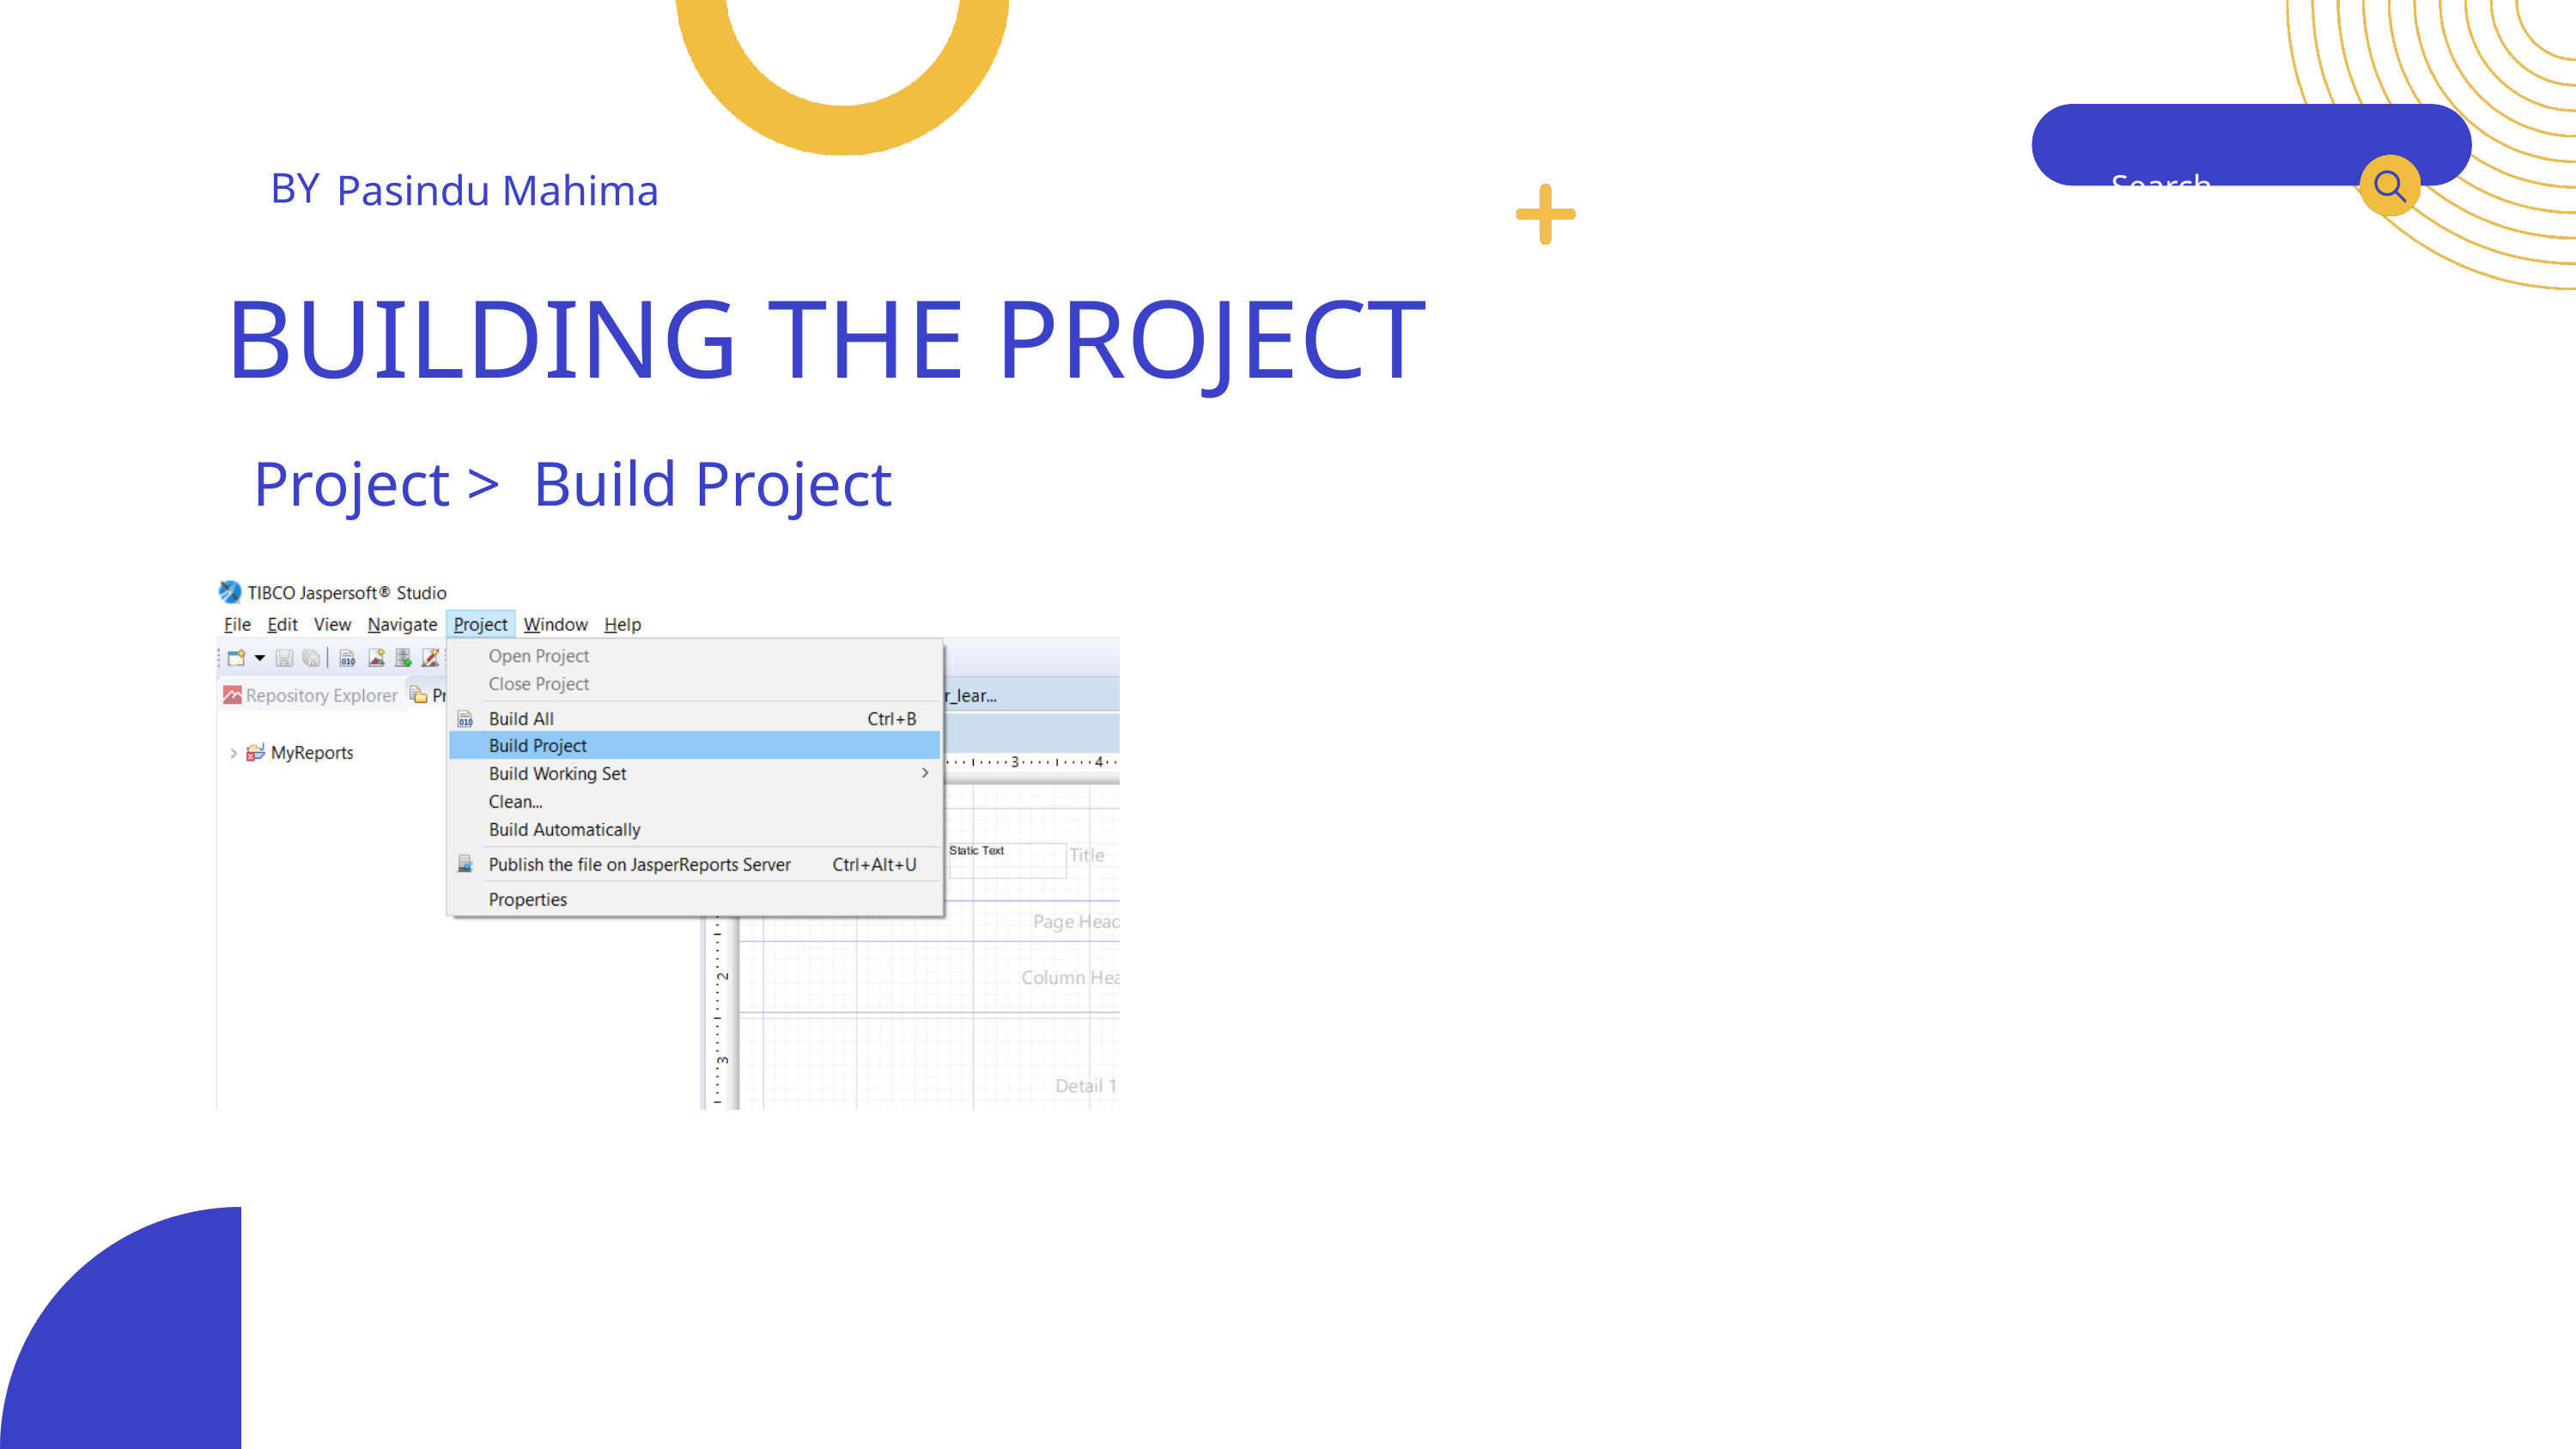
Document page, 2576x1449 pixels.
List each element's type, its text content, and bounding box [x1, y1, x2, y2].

text_box BUILDING THE PROJECT [224, 281, 2391, 400]
text_box [0, 1207, 241, 1449]
text_box [216, 576, 1120, 1110]
text_box Pasindu Mahima [336, 156, 741, 215]
text_box [2360, 155, 2421, 216]
text_box BY [112, 154, 320, 212]
text_box [2286, 0, 2576, 290]
text_box [675, 0, 1010, 155]
text_box Search . . . [2111, 166, 2291, 205]
text_box [2373, 169, 2407, 203]
text_box Project > Build Project [252, 433, 1156, 518]
text_box [1516, 184, 1576, 245]
